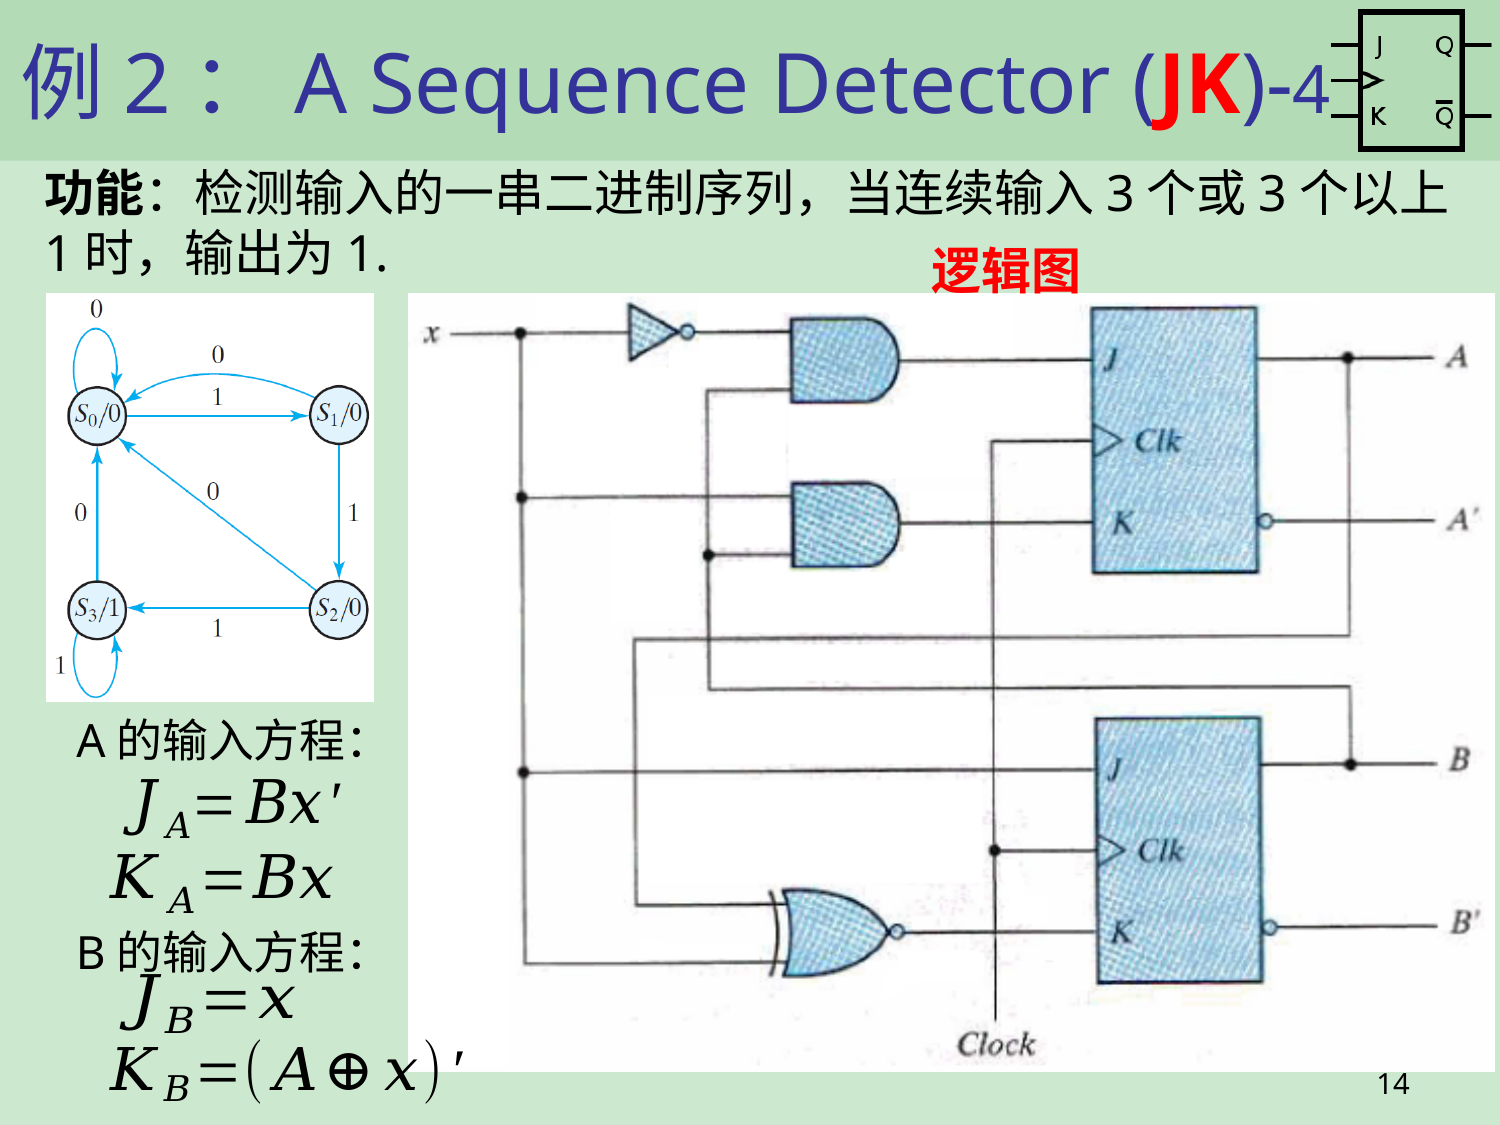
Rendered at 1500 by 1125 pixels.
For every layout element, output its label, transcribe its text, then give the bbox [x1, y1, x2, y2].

picture [1322, 0, 1500, 169]
text_box 功能：检测输入的一串二进制序列，当连续输入3个或3个以上1时，输出为1. [29, 154, 1483, 290]
slide_number 14 [1112, 1079, 1426, 1113]
picture [46, 293, 375, 702]
text_box A的输入方程： [61, 704, 403, 774]
text_box B的输入方程： [61, 916, 403, 987]
text_box 逻辑图 [916, 231, 1097, 291]
picture [408, 293, 1495, 1072]
title 例2：A Sequence Detector (JK)-4 [5, 11, 1317, 149]
